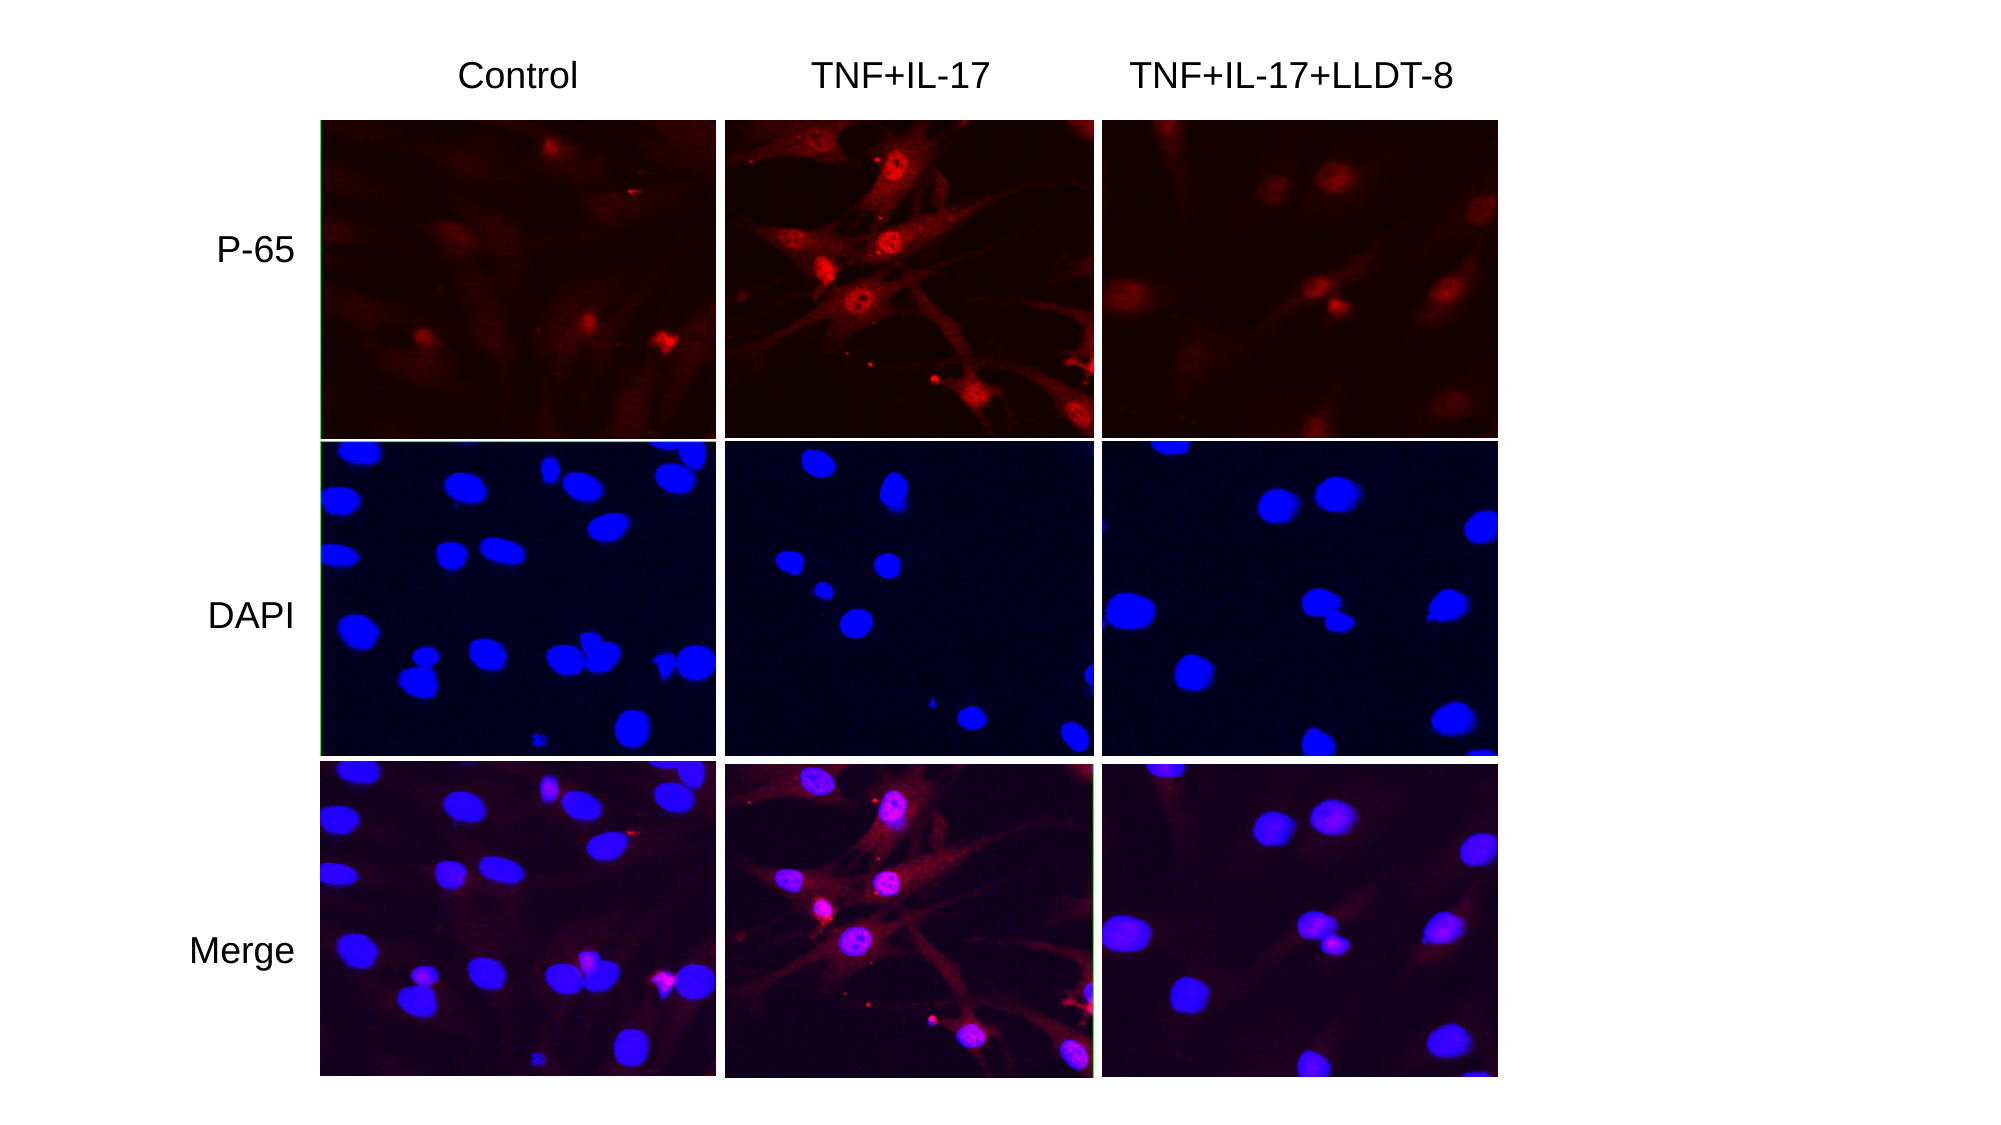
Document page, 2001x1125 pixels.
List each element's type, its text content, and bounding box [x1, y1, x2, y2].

text_box P-65 [201, 218, 310, 278]
text_box Merge [174, 918, 310, 979]
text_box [320, 120, 1498, 1078]
text_box Control [442, 43, 593, 104]
text_box TNF+IL-17 [795, 43, 1006, 104]
text_box TNF+IL-17+LLDT-8 [1114, 43, 1469, 104]
text_box DAPI [192, 583, 310, 644]
